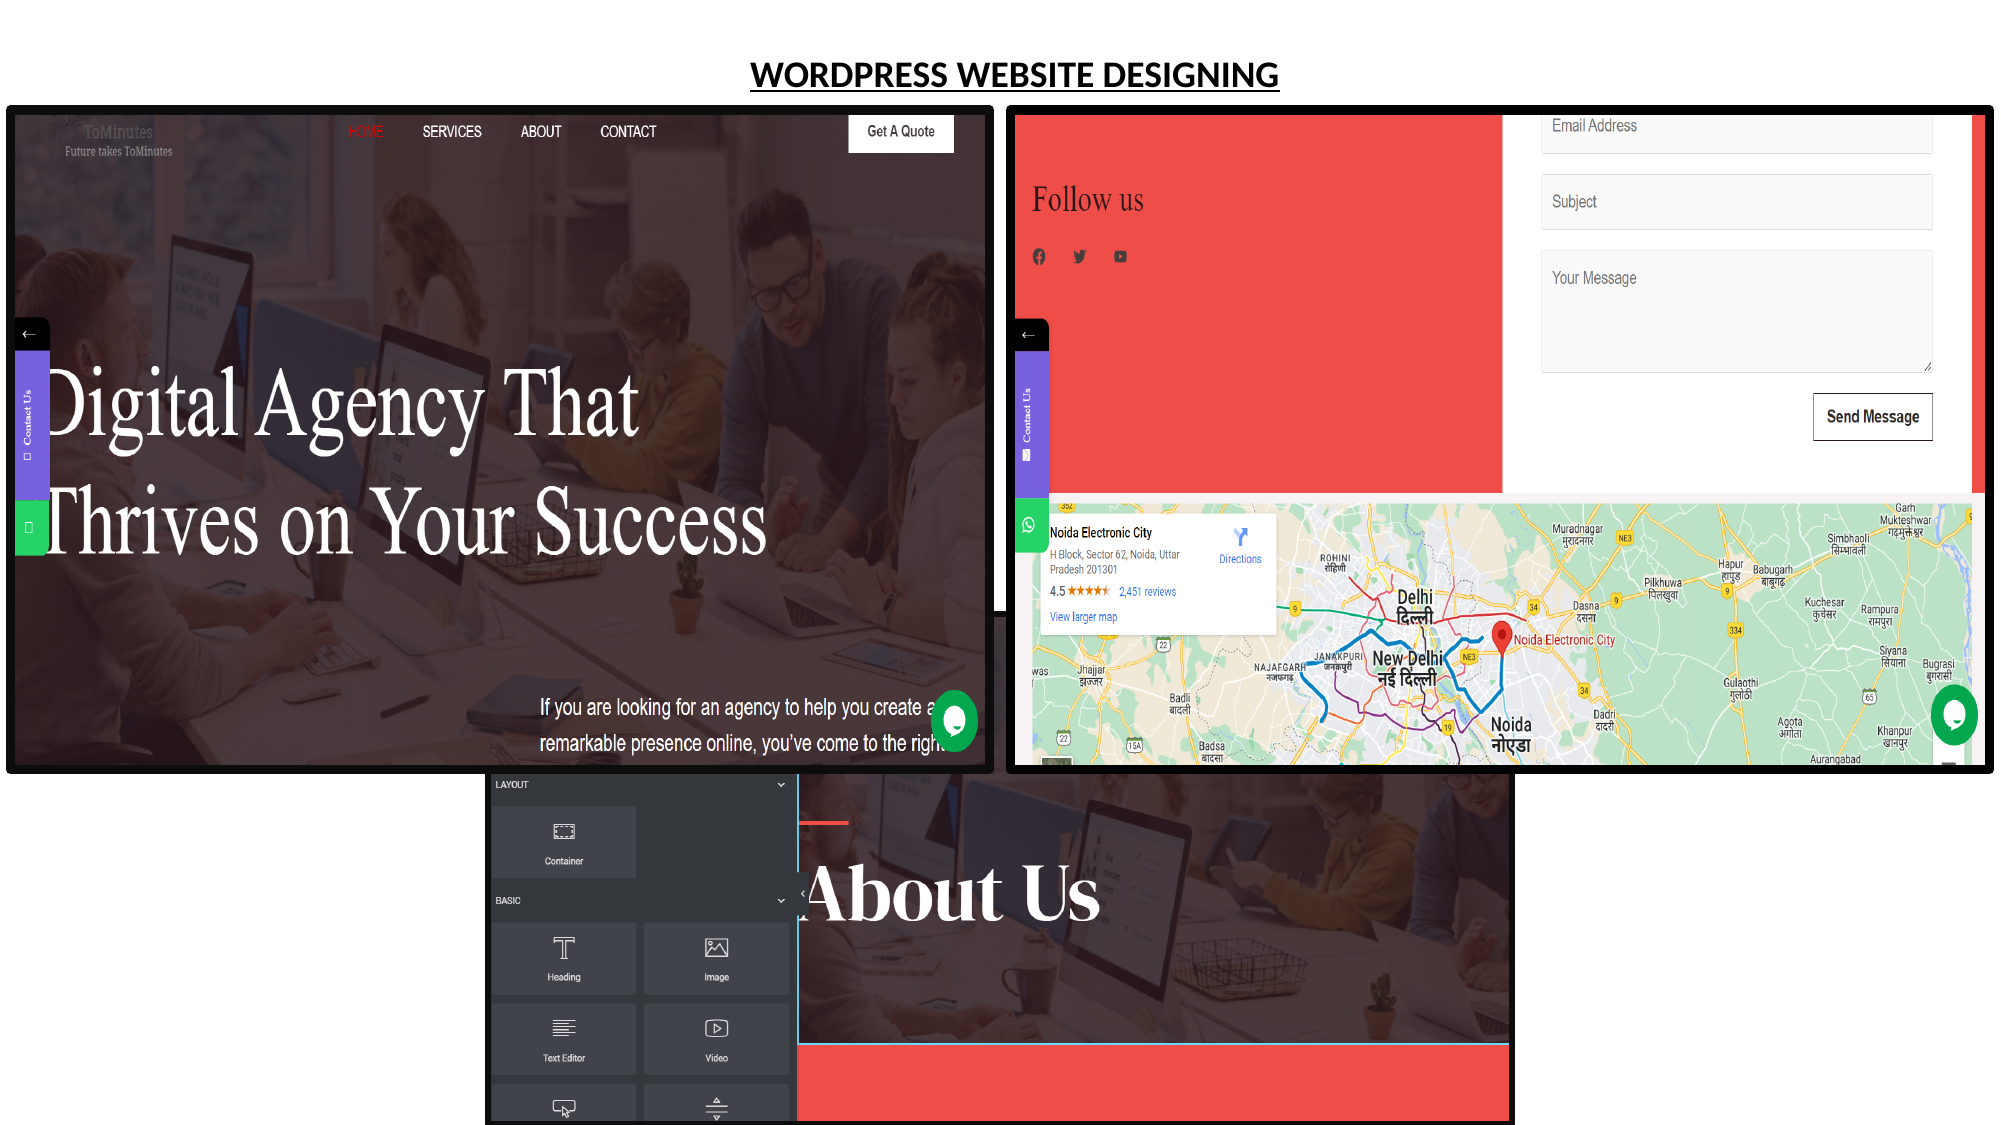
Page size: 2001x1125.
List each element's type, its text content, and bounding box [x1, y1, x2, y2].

picture [14, 114, 1985, 1122]
text_box WORDPRESS WEBSITE DESIGNING [14, 42, 2000, 103]
